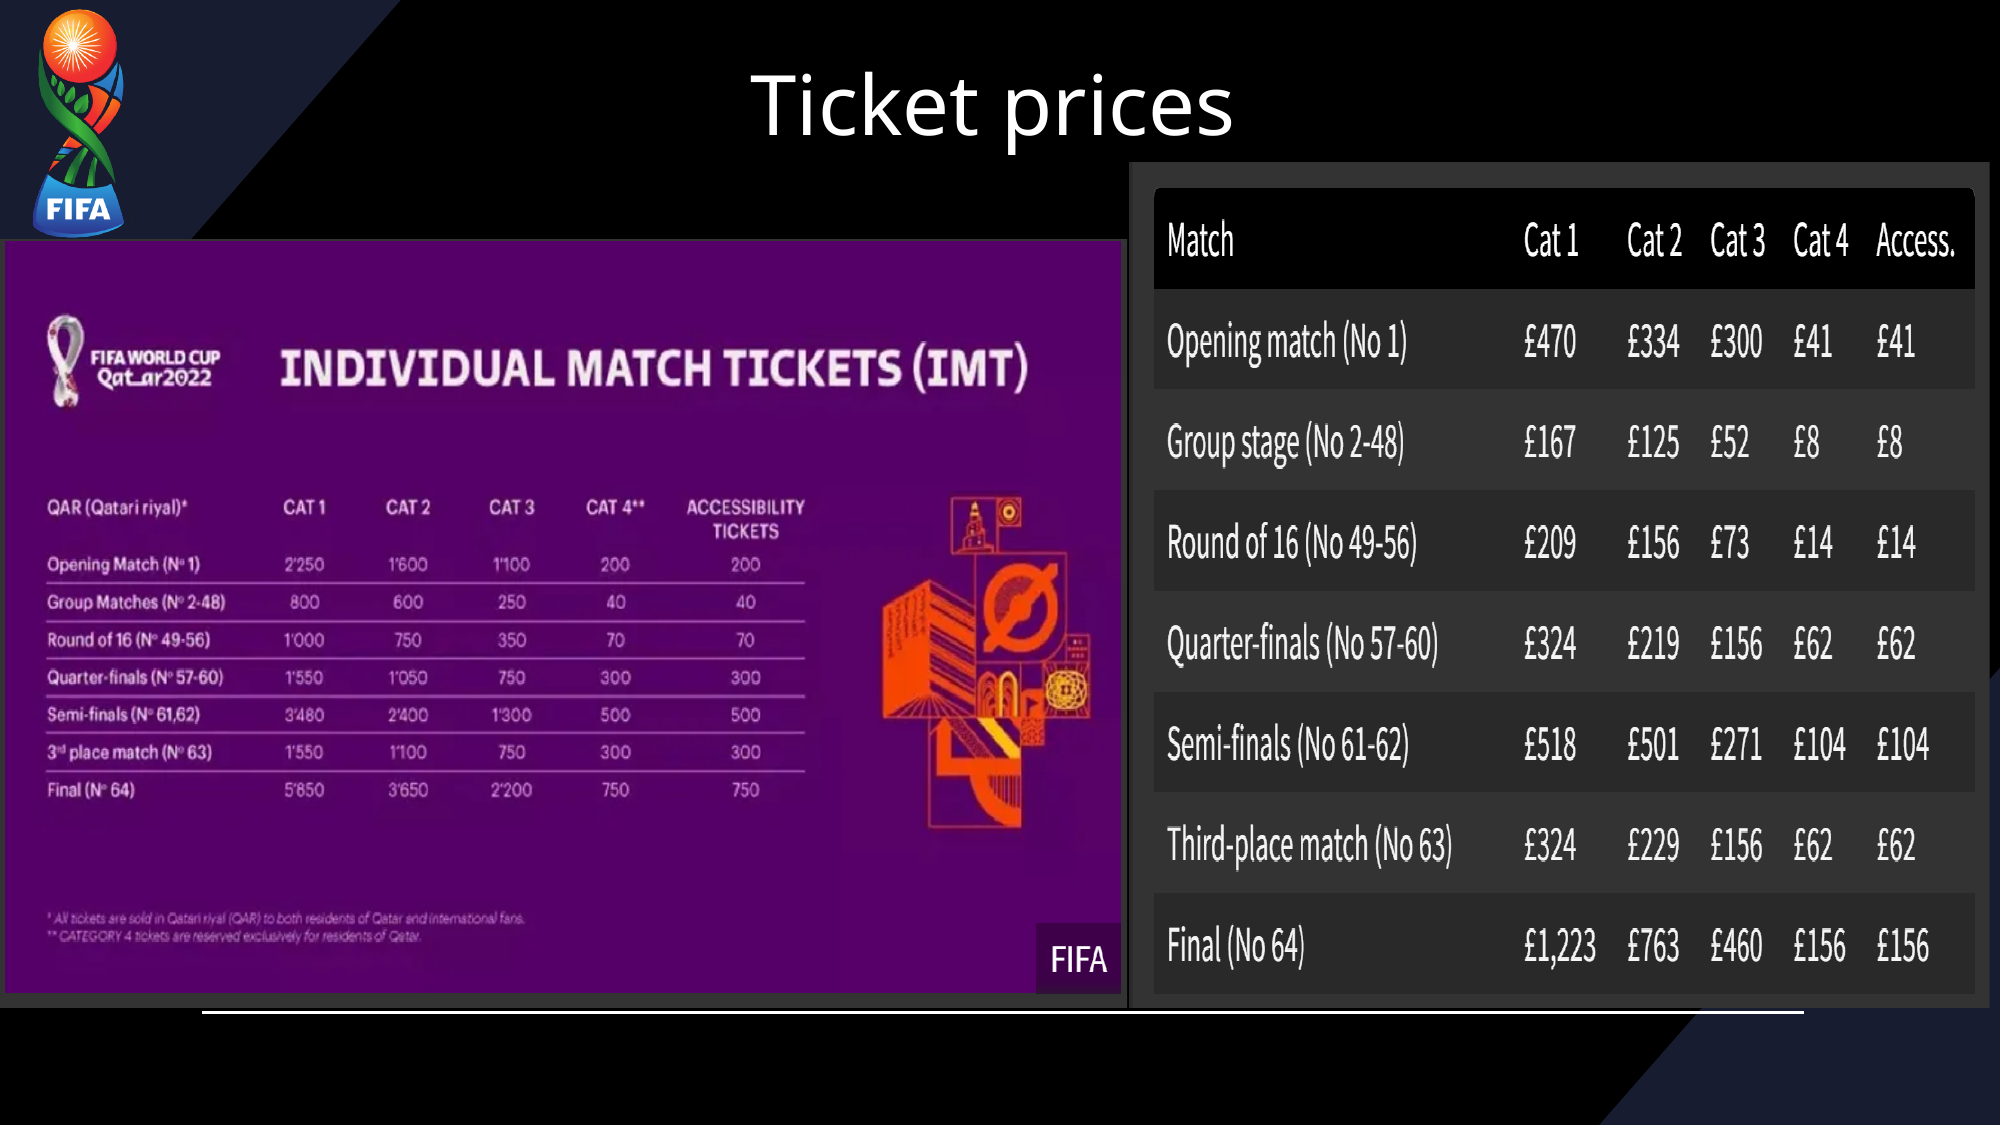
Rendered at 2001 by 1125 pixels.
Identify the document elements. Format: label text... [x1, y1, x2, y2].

picture [1129, 162, 1990, 1008]
title Ticket prices [735, 0, 1323, 214]
picture [0, 7, 1128, 1008]
